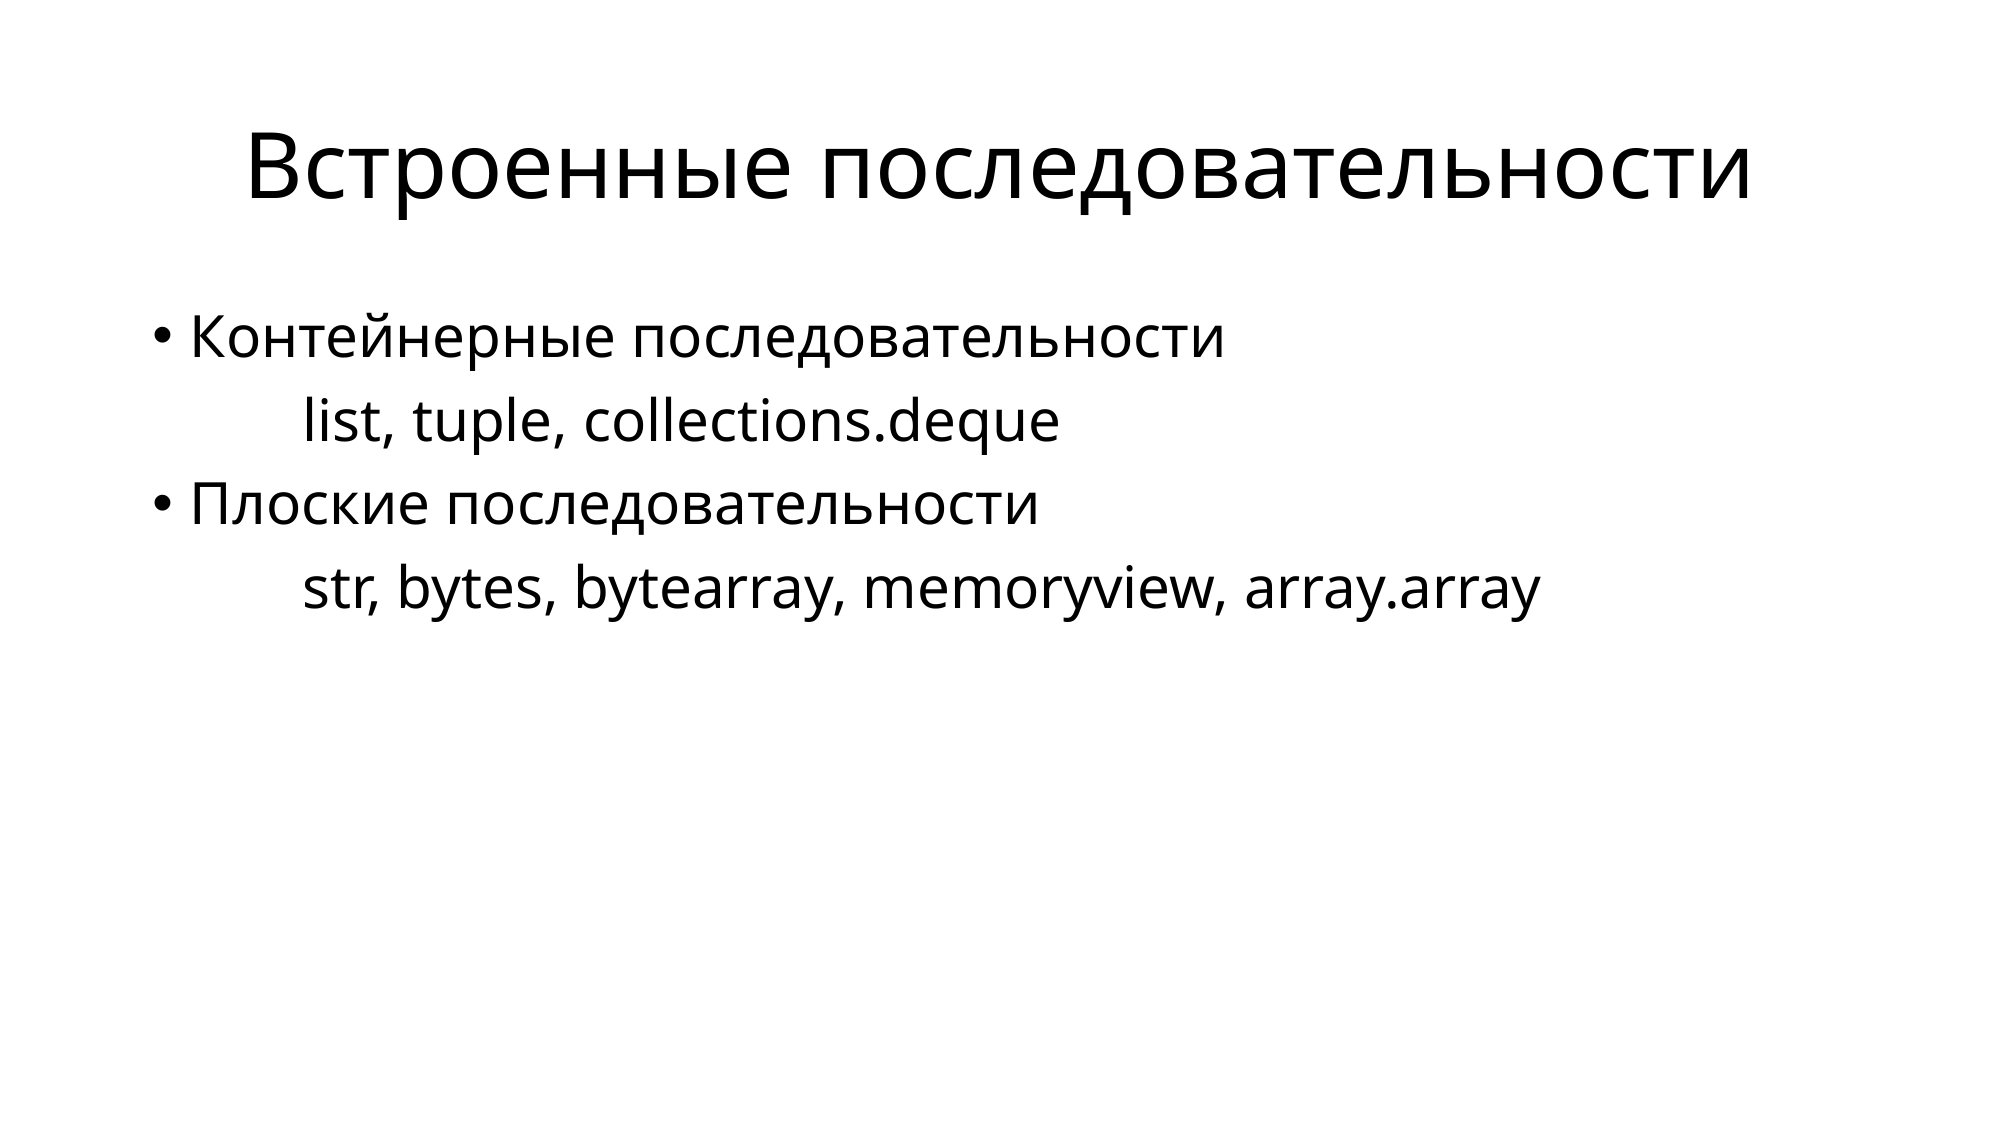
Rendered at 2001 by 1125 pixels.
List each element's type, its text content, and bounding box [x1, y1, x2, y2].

list Контейнерные последовательности list, tuple, collections.deque Плоские последовательности str, bytes, bytearray, memoryview, array.array [137, 299, 1863, 1014]
title Встроенные последовательности [137, 59, 1863, 278]
